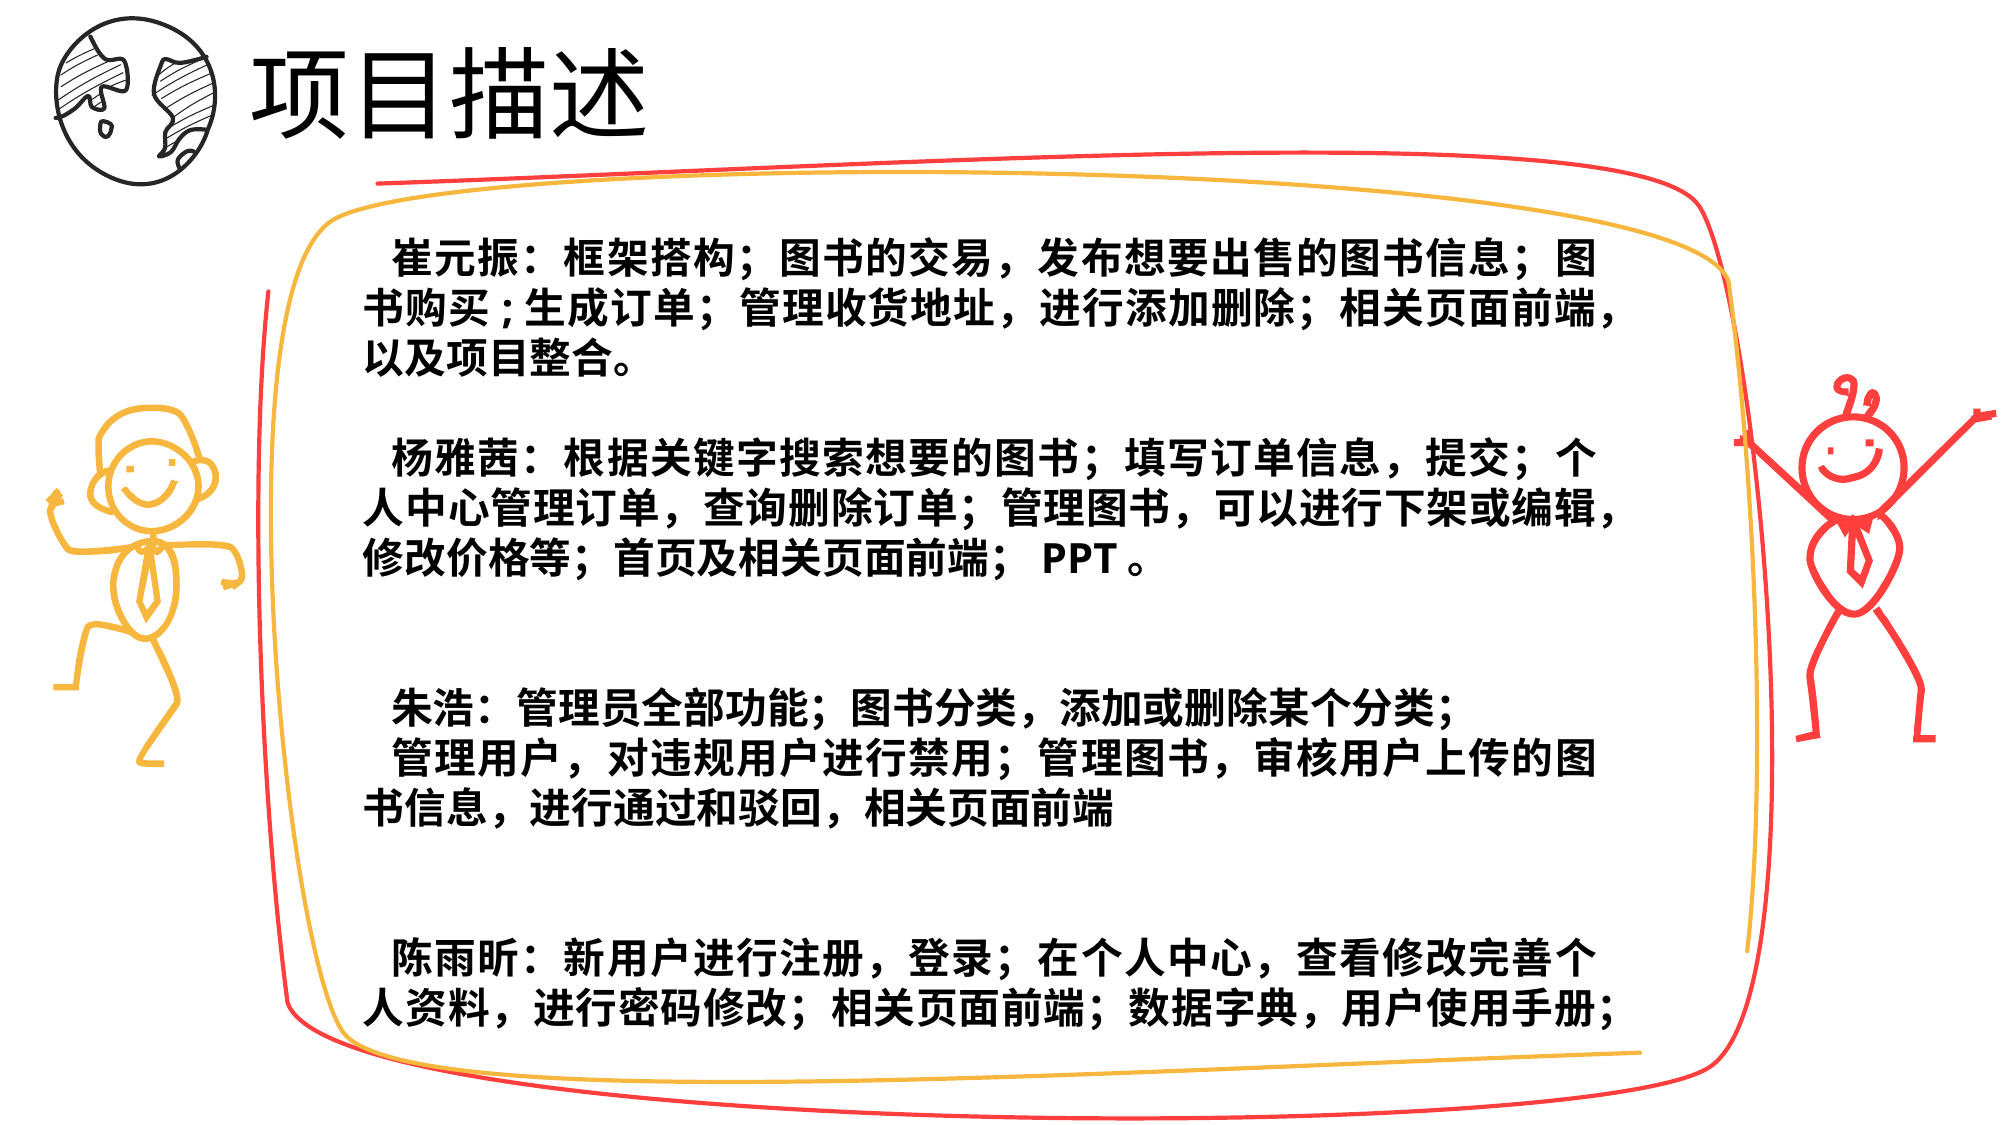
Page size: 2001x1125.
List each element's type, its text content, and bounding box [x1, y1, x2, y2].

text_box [258, 152, 1773, 1119]
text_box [45, 404, 246, 767]
text_box 项目描述 [235, 23, 689, 159]
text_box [1733, 373, 1997, 743]
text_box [51, 19, 220, 182]
